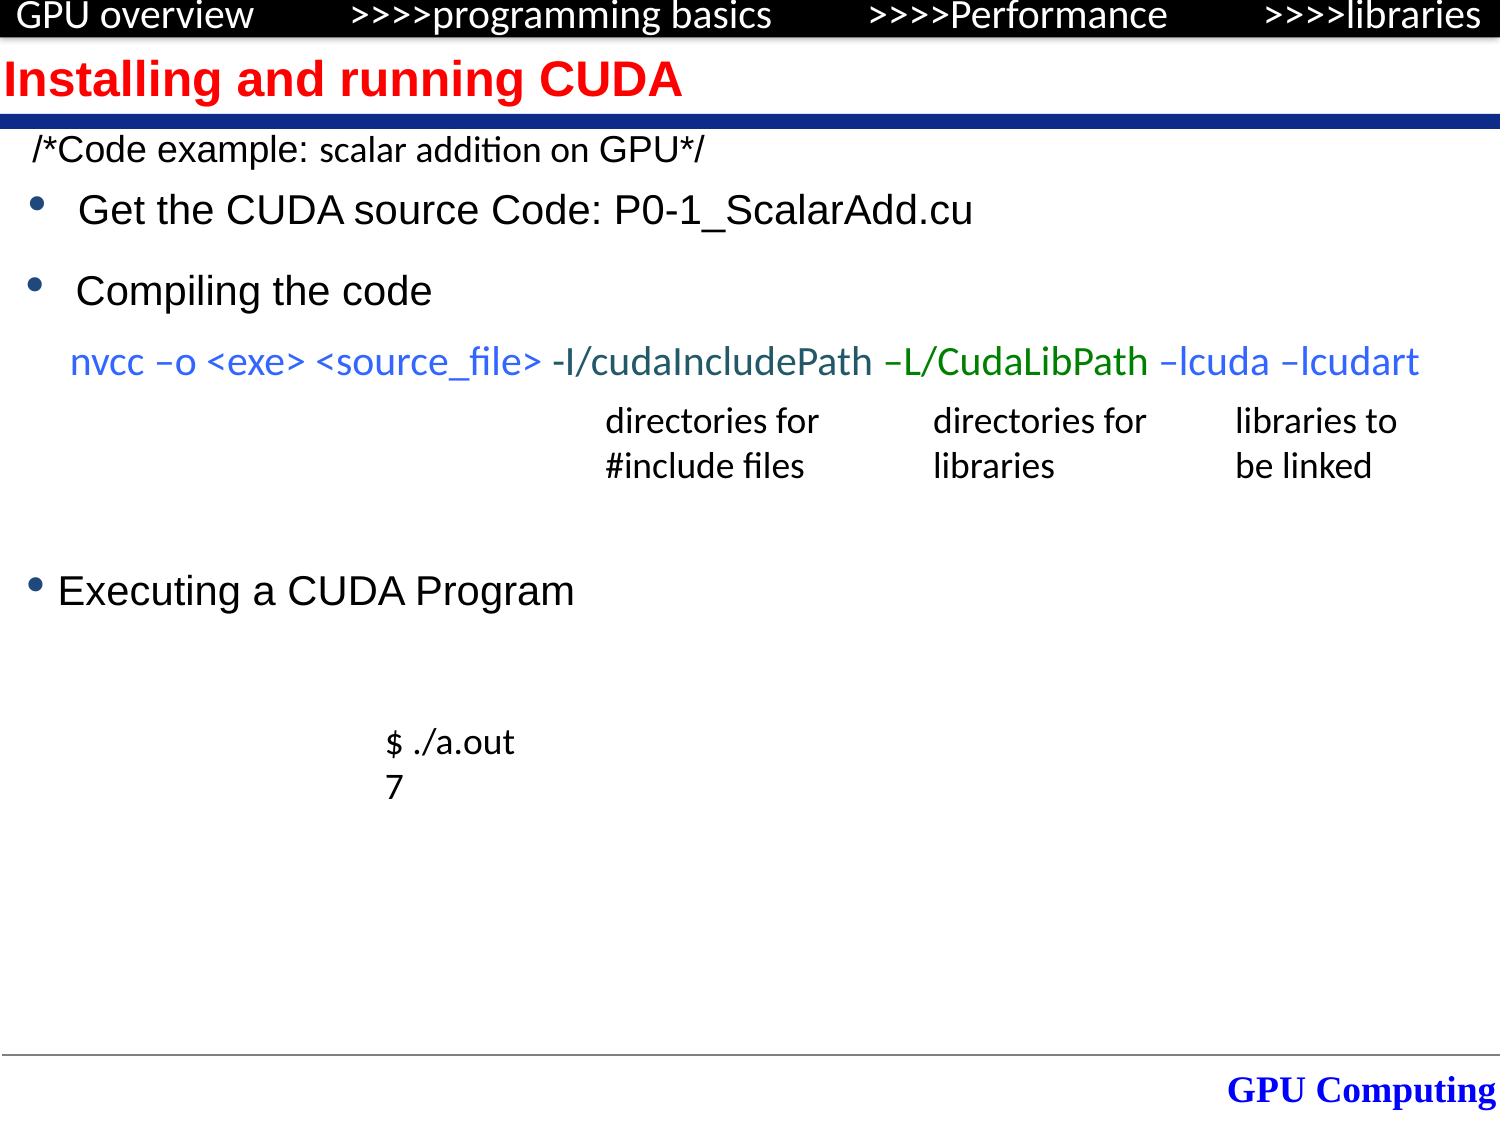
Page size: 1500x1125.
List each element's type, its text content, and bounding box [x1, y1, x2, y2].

text_box Executing a CUDA Program [13, 562, 591, 622]
text_box Compiling the code [13, 261, 449, 322]
text_box Installing and running CUDA [0, 39, 1489, 115]
text_box /*Code example: scalar addition on GPU*/ [17, 122, 720, 178]
text_box Get the CUDA source Code: P0-1_ScalarAdd.cu [15, 181, 990, 241]
text_box $ ./a.out 7 [370, 709, 876, 815]
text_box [54, 326, 1440, 495]
